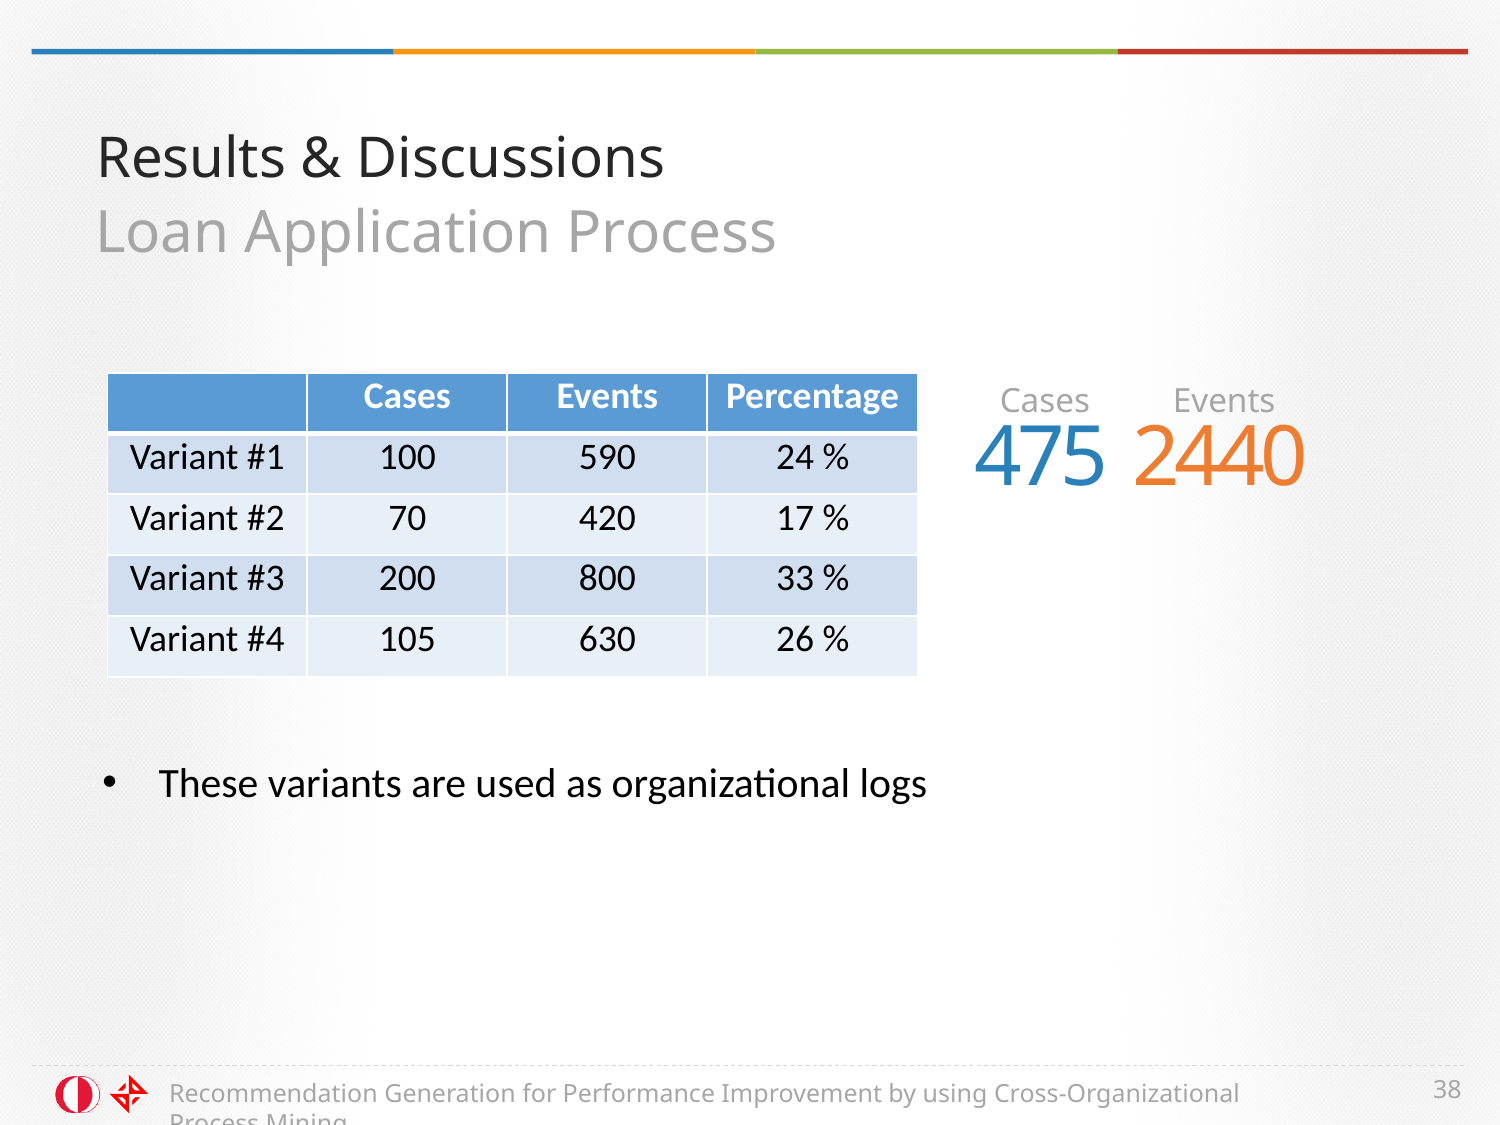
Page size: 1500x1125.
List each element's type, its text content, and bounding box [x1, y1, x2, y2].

table_cell 70 [308, 495, 506, 554]
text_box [930, 371, 1331, 512]
table_cell 420 [508, 495, 706, 554]
table_cell Variant #4 [108, 617, 306, 676]
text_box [31, 48, 1469, 55]
table_header Cases [308, 374, 506, 431]
table_cell 17 % [708, 495, 917, 554]
text_box These variants are used as organizational logs [91, 1116, 982, 1125]
table_cell 24 % [708, 436, 917, 493]
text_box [31, 1065, 1477, 1116]
table_cell 200 [308, 556, 506, 615]
table_cell 800 [508, 556, 706, 615]
table_cell Variant #2 [108, 495, 306, 554]
text_box Loan Application Process [80, 187, 1500, 272]
table_header Events [508, 374, 706, 431]
text_box These variants are used as organizational logs [91, 750, 982, 1065]
table_cell 105 [308, 617, 506, 676]
table_header [108, 374, 306, 431]
table_cell 33 % [708, 556, 917, 615]
table_cell 100 [308, 436, 506, 493]
table_cell 630 [508, 617, 706, 676]
table_header Percentage [708, 374, 917, 431]
table_cell 590 [508, 436, 706, 493]
table_cell Variant #3 [108, 556, 306, 615]
picture [0, 0, 1500, 1125]
text_box Results & Discussions [81, 114, 1500, 187]
table_cell Variant #1 [108, 436, 306, 493]
table_cell 26 % [708, 617, 917, 676]
